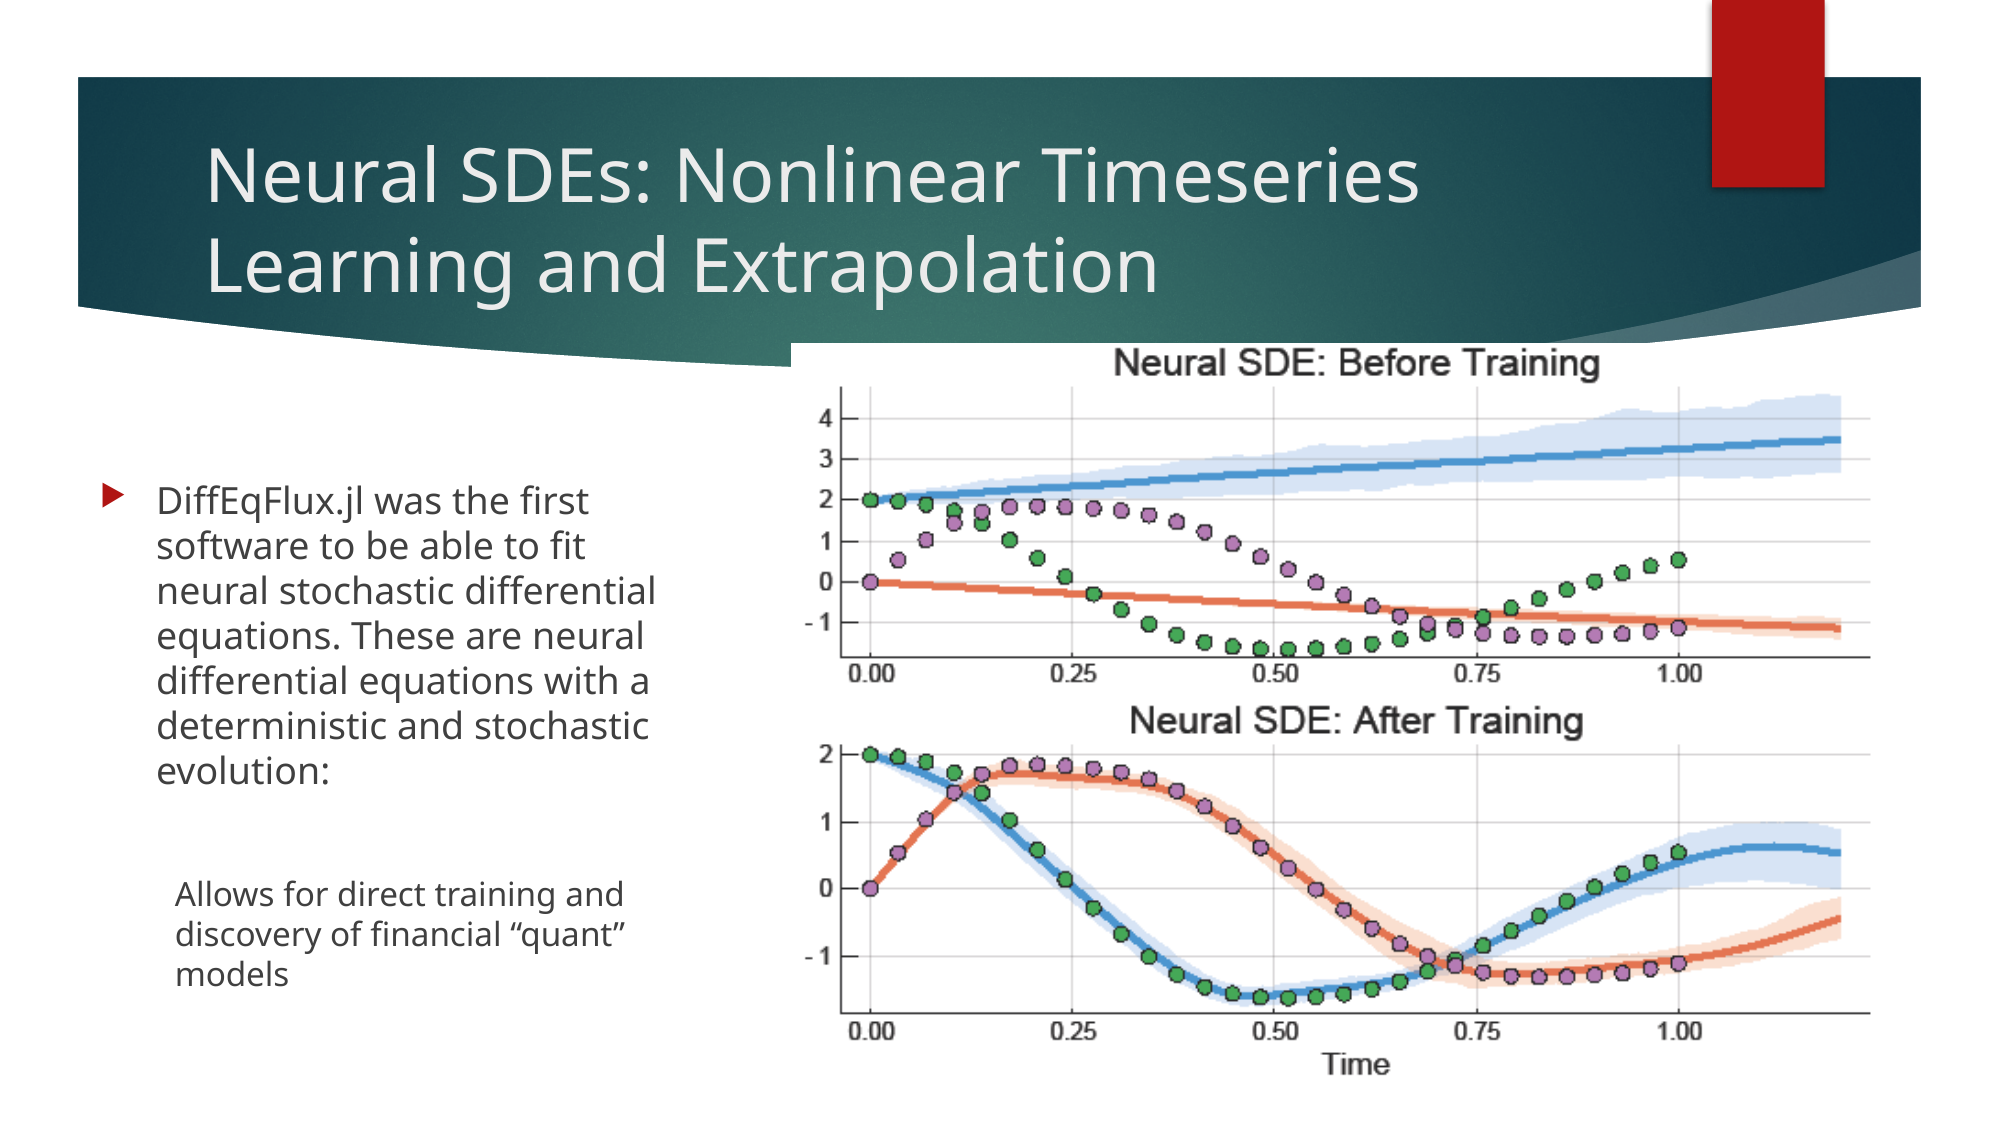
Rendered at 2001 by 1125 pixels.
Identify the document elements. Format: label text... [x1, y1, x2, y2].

title Neural SDEs: Nonlinear Timeseries Learning and Extrapolation [189, 159, 1638, 276]
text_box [791, 343, 1891, 1077]
